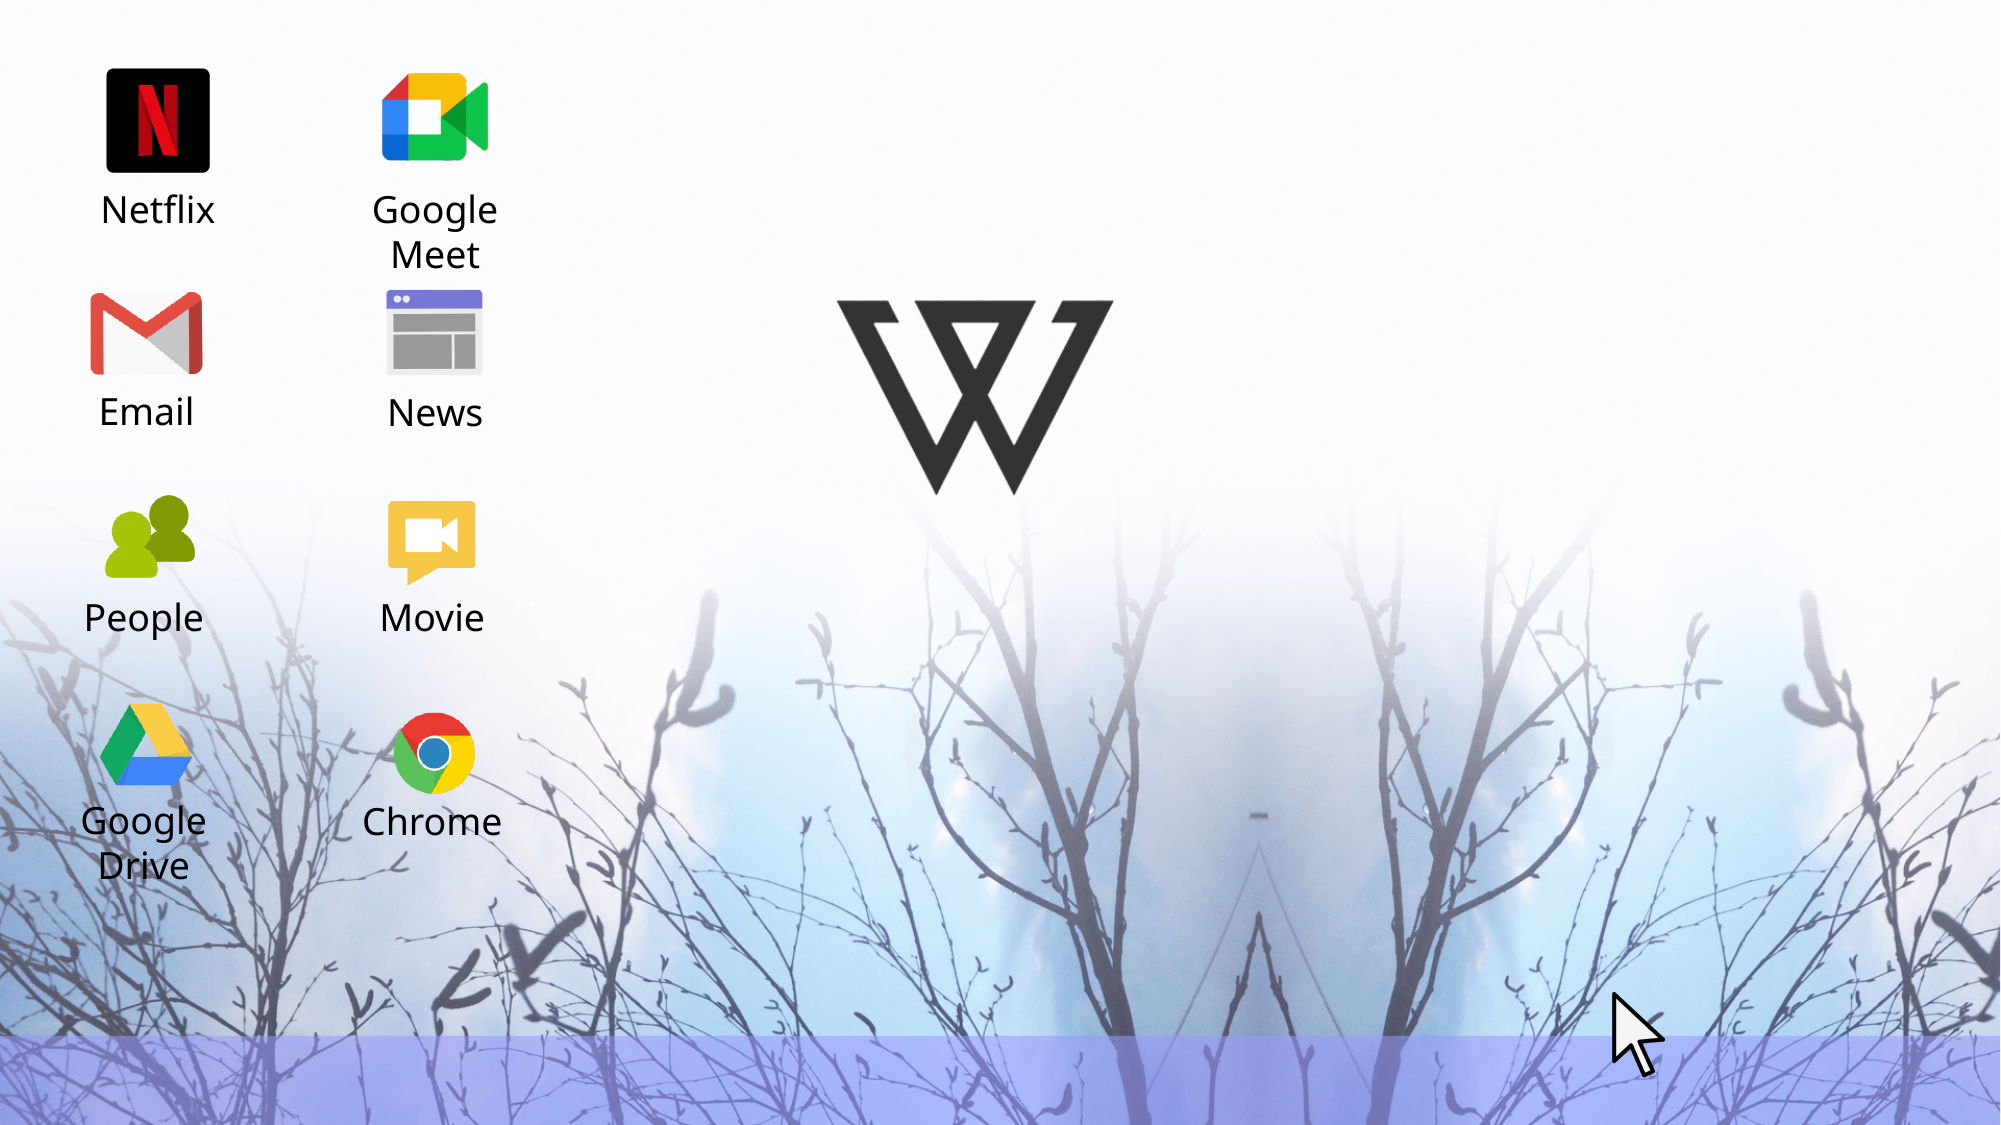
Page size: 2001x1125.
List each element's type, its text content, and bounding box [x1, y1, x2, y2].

text_box Netflix [52, 178, 264, 239]
text_box People [38, 586, 250, 647]
text_box Google Meet [329, 178, 541, 284]
text_box News [329, 381, 541, 441]
text_box [0, 1035, 2000, 1125]
text_box Google Drive [38, 790, 250, 895]
text_box Email [41, 380, 253, 441]
text_box Movie [326, 587, 538, 647]
text_box Chrome [326, 790, 538, 851]
picture [0, 0, 2001, 1125]
